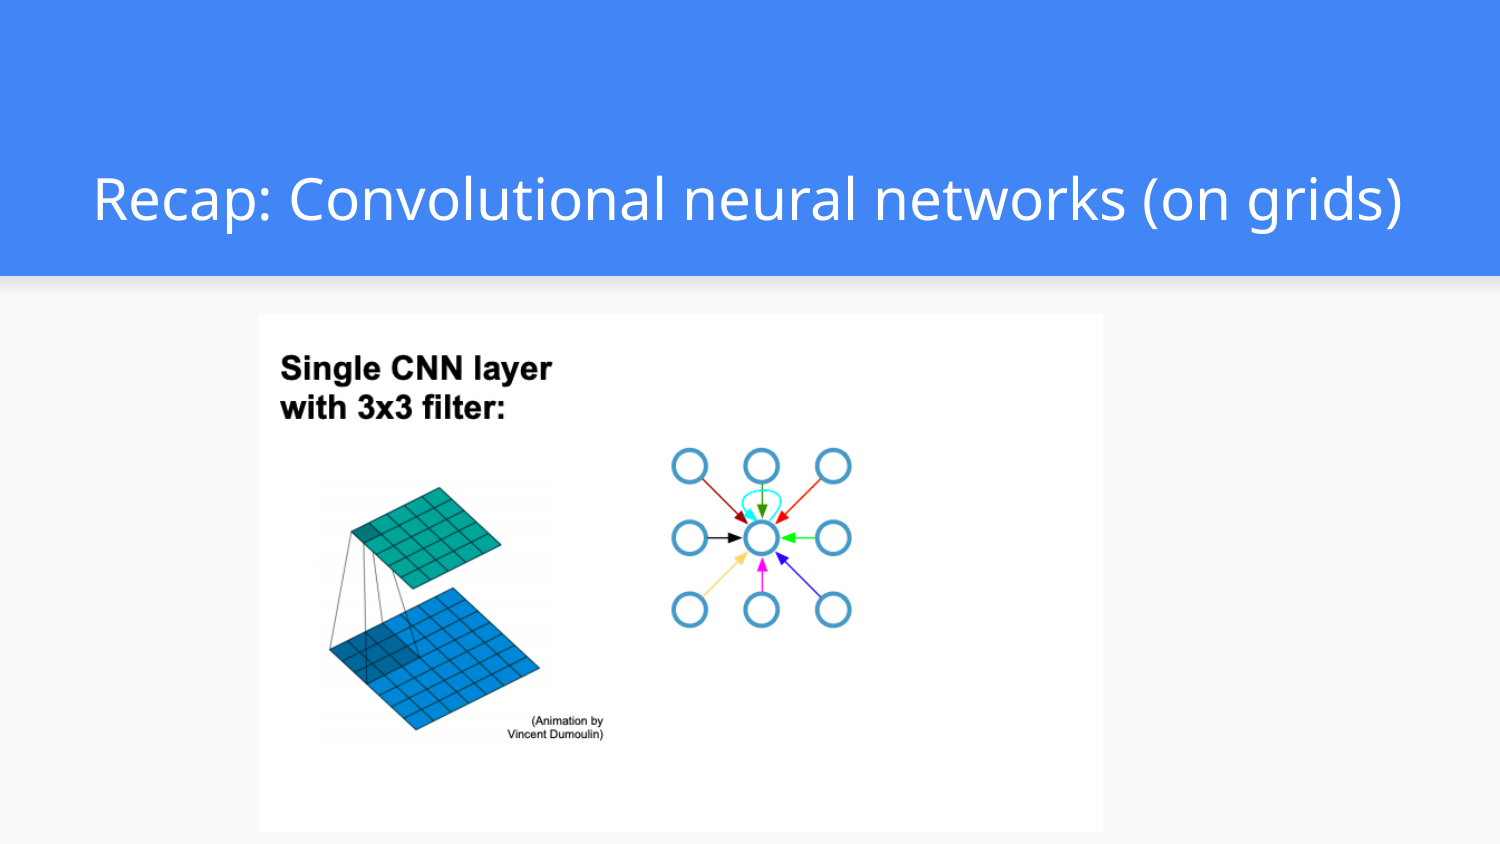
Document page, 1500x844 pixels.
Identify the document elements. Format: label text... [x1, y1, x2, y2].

title Recap: Convolutional neural networks (on grids) [77, 121, 1427, 248]
picture [259, 314, 1103, 832]
